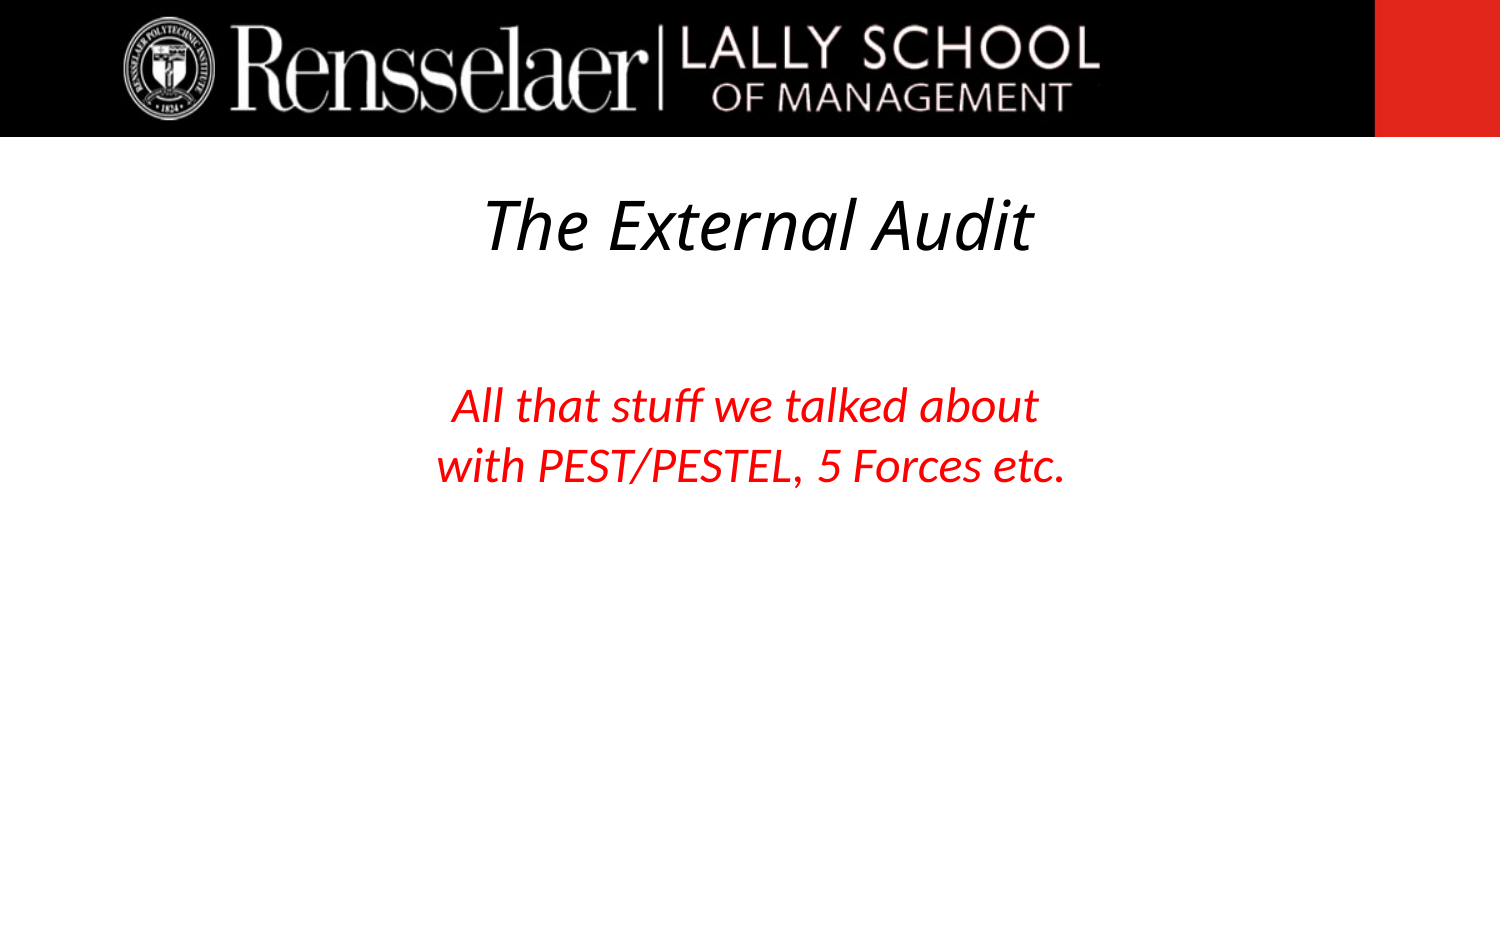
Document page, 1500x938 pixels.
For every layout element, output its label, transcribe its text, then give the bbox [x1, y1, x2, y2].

text_box All that stuff we talked about with PEST/PESTEL, 5 Forces etc. [17, 364, 1486, 580]
title The External Audit [23, 137, 1492, 273]
picture [0, 0, 1500, 137]
